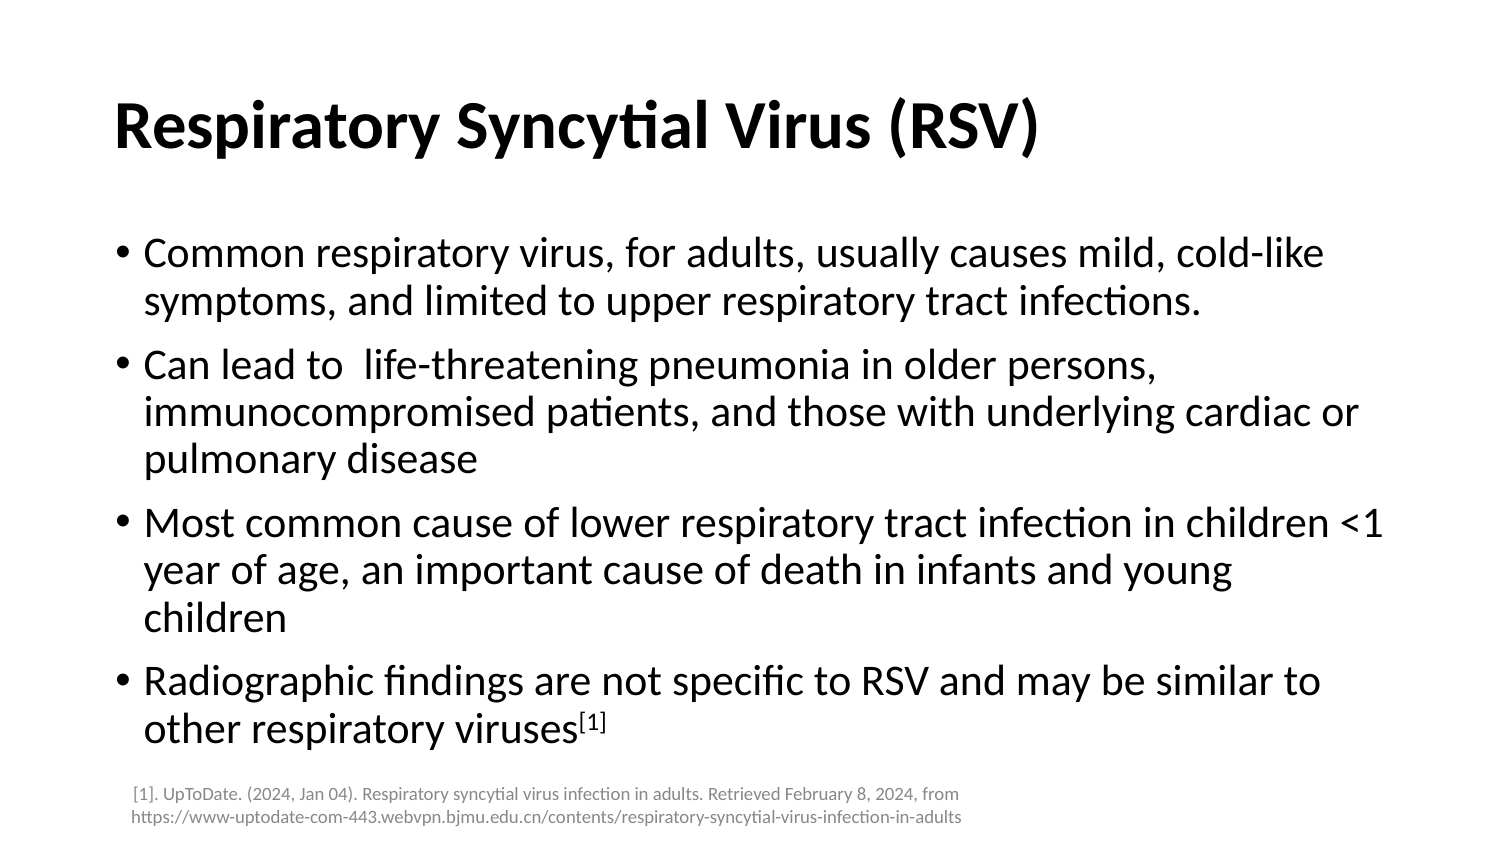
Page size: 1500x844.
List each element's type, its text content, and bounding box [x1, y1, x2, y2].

list Common respiratory virus, for adults, usually causes mild, cold-like symptoms, and limited to upper respiratory tract infections. Can lead to life-threatening pneumonia in older persons, immunocompromised patients, and those with underlying cardiac or pulmonary disease Most common cause of lower respiratory tract infection in children <1 year of age, an important cause of death in infants and young children Radiographic findings are not specific to RSV and may be similar to other respiratory viruses[1] [103, 224, 1397, 760]
footer [1]. UpToDate. (2024, Jan 04). Respiratory syncytial virus infection in adults. Retrieved February 8, 2024, from https://www-uptodate-com-443.webvpn.bjmu.edu.cn/contents/respiratory-syncytial-virus-infection-in-adults [89, 782, 1004, 827]
title Respiratory Syncytial Virus (RSV) [103, 44, 1397, 208]
